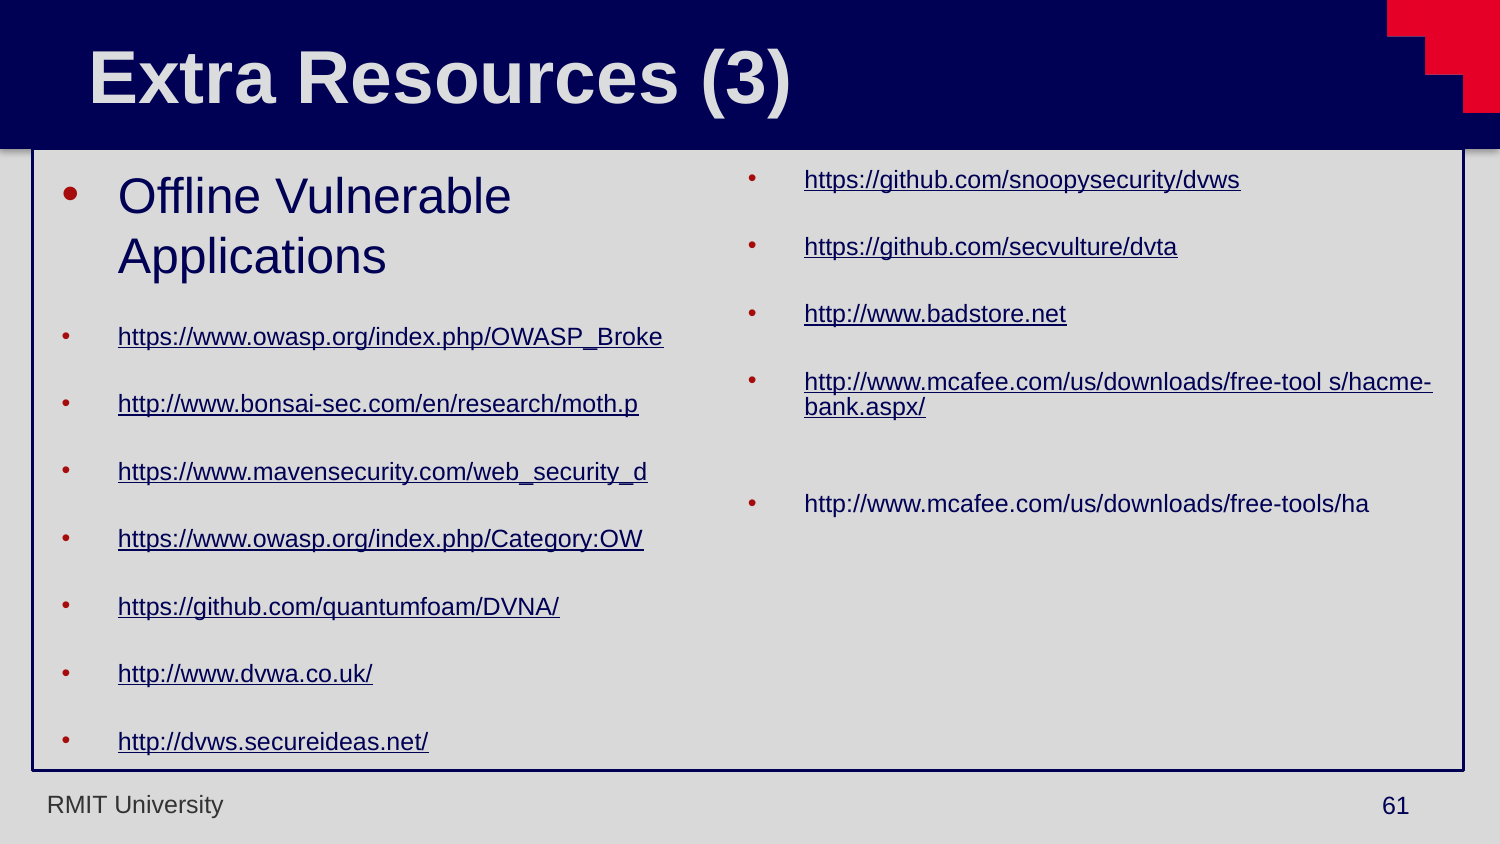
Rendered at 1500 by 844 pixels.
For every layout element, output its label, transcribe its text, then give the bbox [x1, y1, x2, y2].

title Extra Resources (3) [0, 0, 1356, 150]
slide_number 61 [1074, 782, 1425, 827]
list Offline Vulnerable Applications https://www.owasp.org/index.php/OWASP_Broke http://www.bonsai-sec.com/en/research/moth.p https://www.mavensecurity.com/web_security_d https://www.owasp.org/index.php/Category:OW https://github.com/quantumfoam/DVNA/ http://www.dvwa.co.uk/ http://dvws.secureideas.net/ https://github.com/snoopysecurity/dvws https://github.com/secvulture/dvta http://www.badstore.net http://www.mcafee.com/us/downloads/free-tool s/hacme-bank.aspx/ http://www.mcafee.com/us/downloads/free-tools/ha [31, 146, 1465, 772]
picture [1387, 0, 1500, 113]
